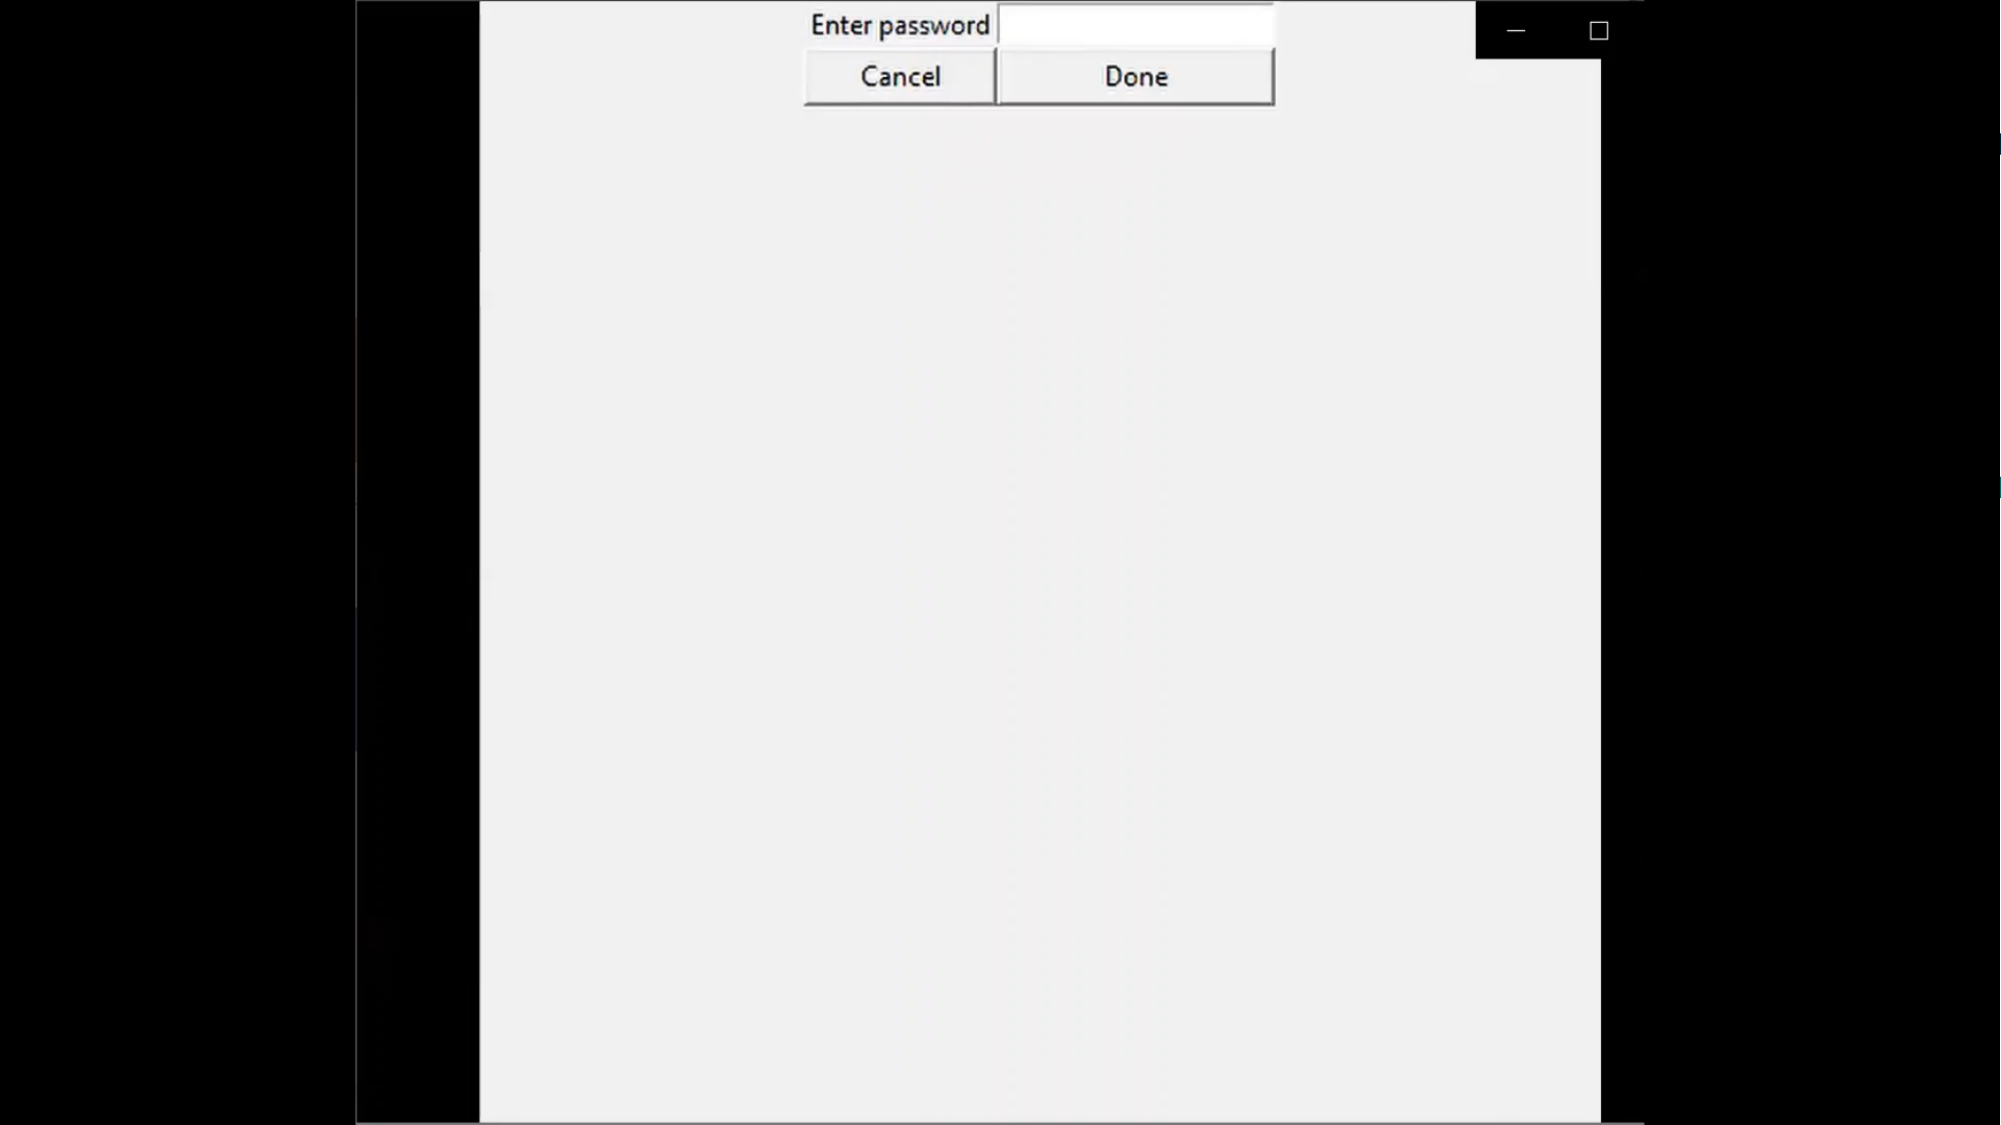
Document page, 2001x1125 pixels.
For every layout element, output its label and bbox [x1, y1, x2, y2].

text_box [0, 0, 2000, 1125]
